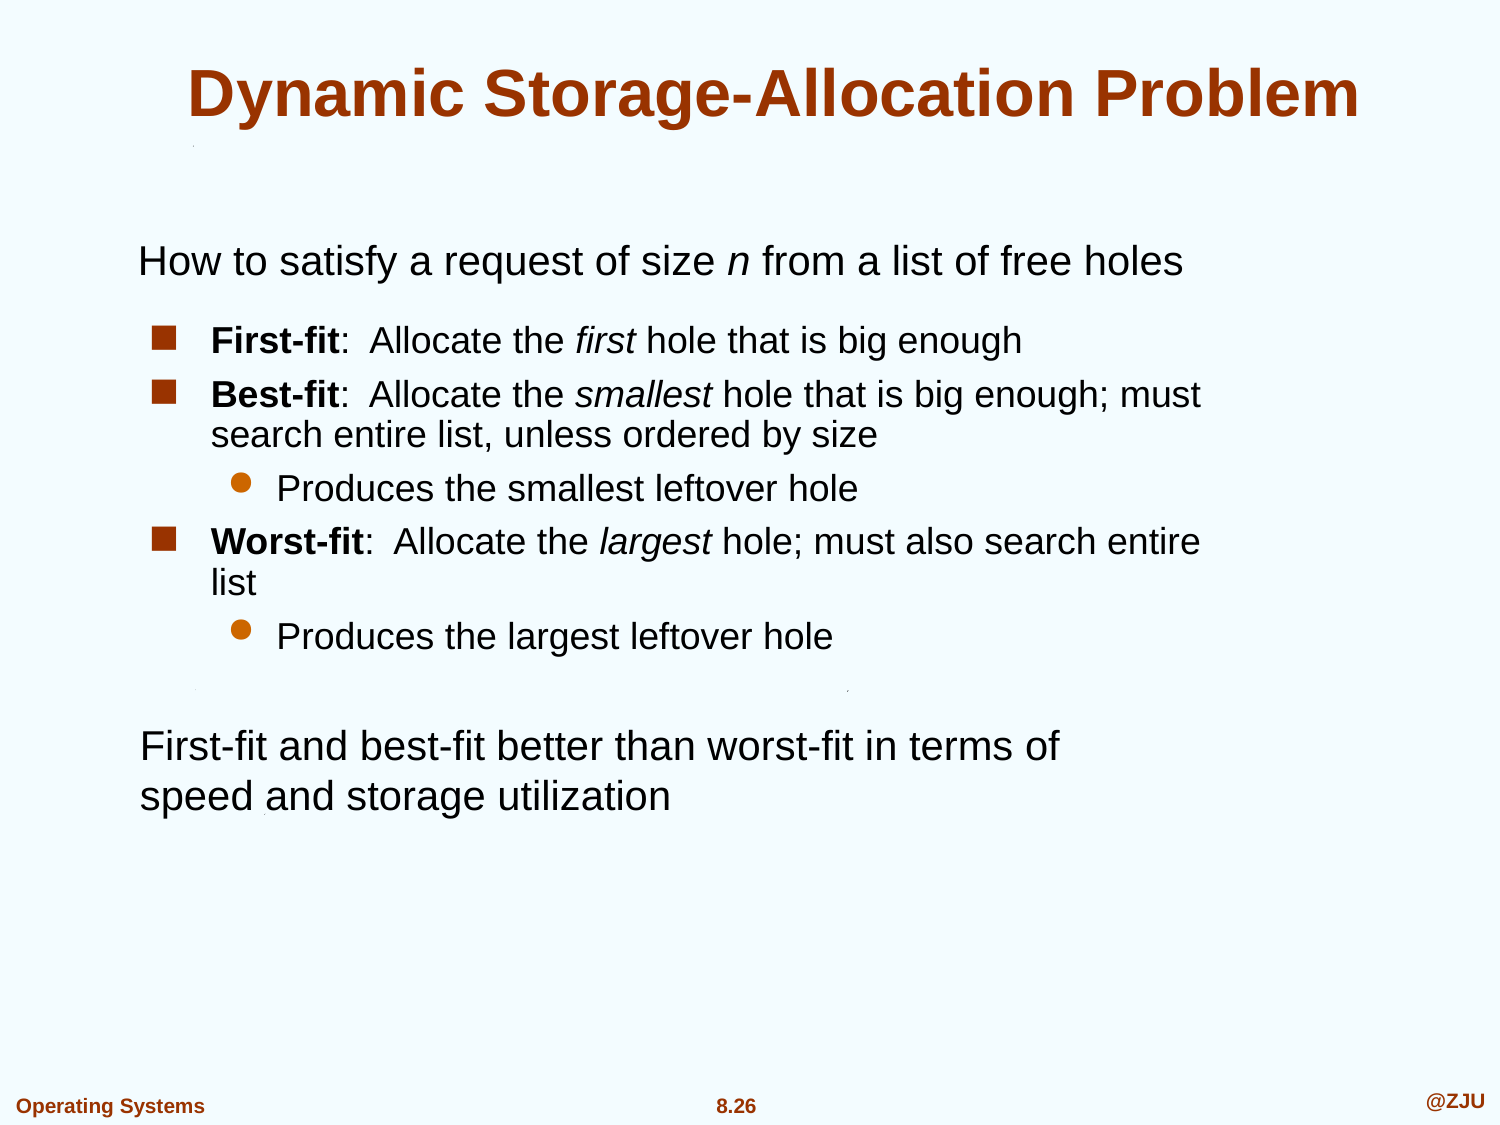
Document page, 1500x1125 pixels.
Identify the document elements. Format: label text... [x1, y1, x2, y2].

title Dynamic Storage-Allocation Problem [112, 37, 1438, 138]
text_box First-fit and best-fit better than worst-fit in terms of speed and storage utilization [124, 711, 1197, 826]
list First-fit: Allocate the first hole that is big enough Best-fit: Allocate the smallest hole that is big enough; must search entire list, unless ordered by size Produces the smallest leftover hole Worst-fit: Allocate the largest hole; must also search entire list Produces the largest leftover hole [139, 314, 1241, 687]
text_box How to satisfy a request of size n from a list of free holes [123, 226, 1199, 291]
